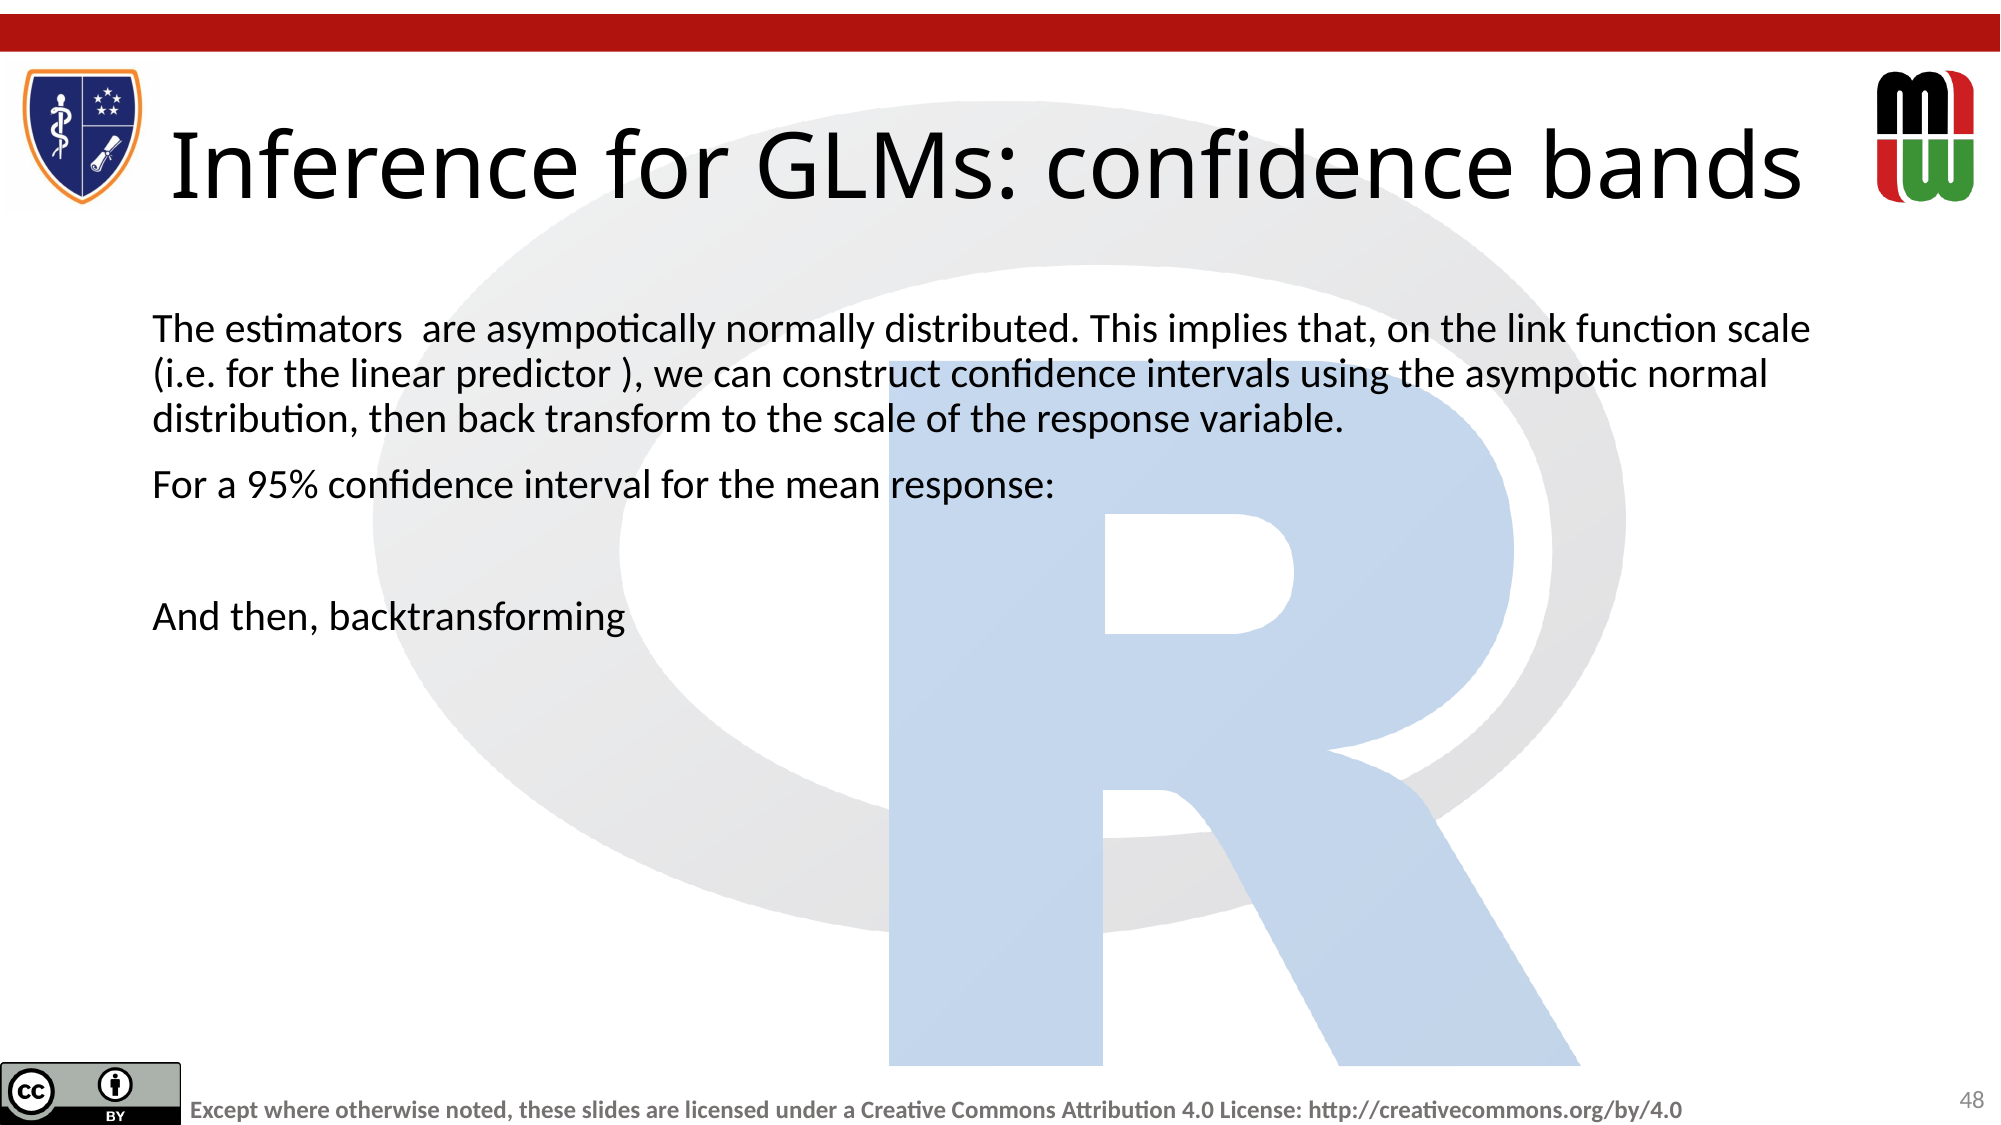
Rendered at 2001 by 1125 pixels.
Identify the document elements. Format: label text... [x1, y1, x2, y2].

title Inference for GLMs: confidence bands [155, 59, 1851, 278]
slide_number 48 [1550, 1073, 2000, 1125]
picture [0, 1062, 181, 1125]
picture [4, 59, 155, 213]
